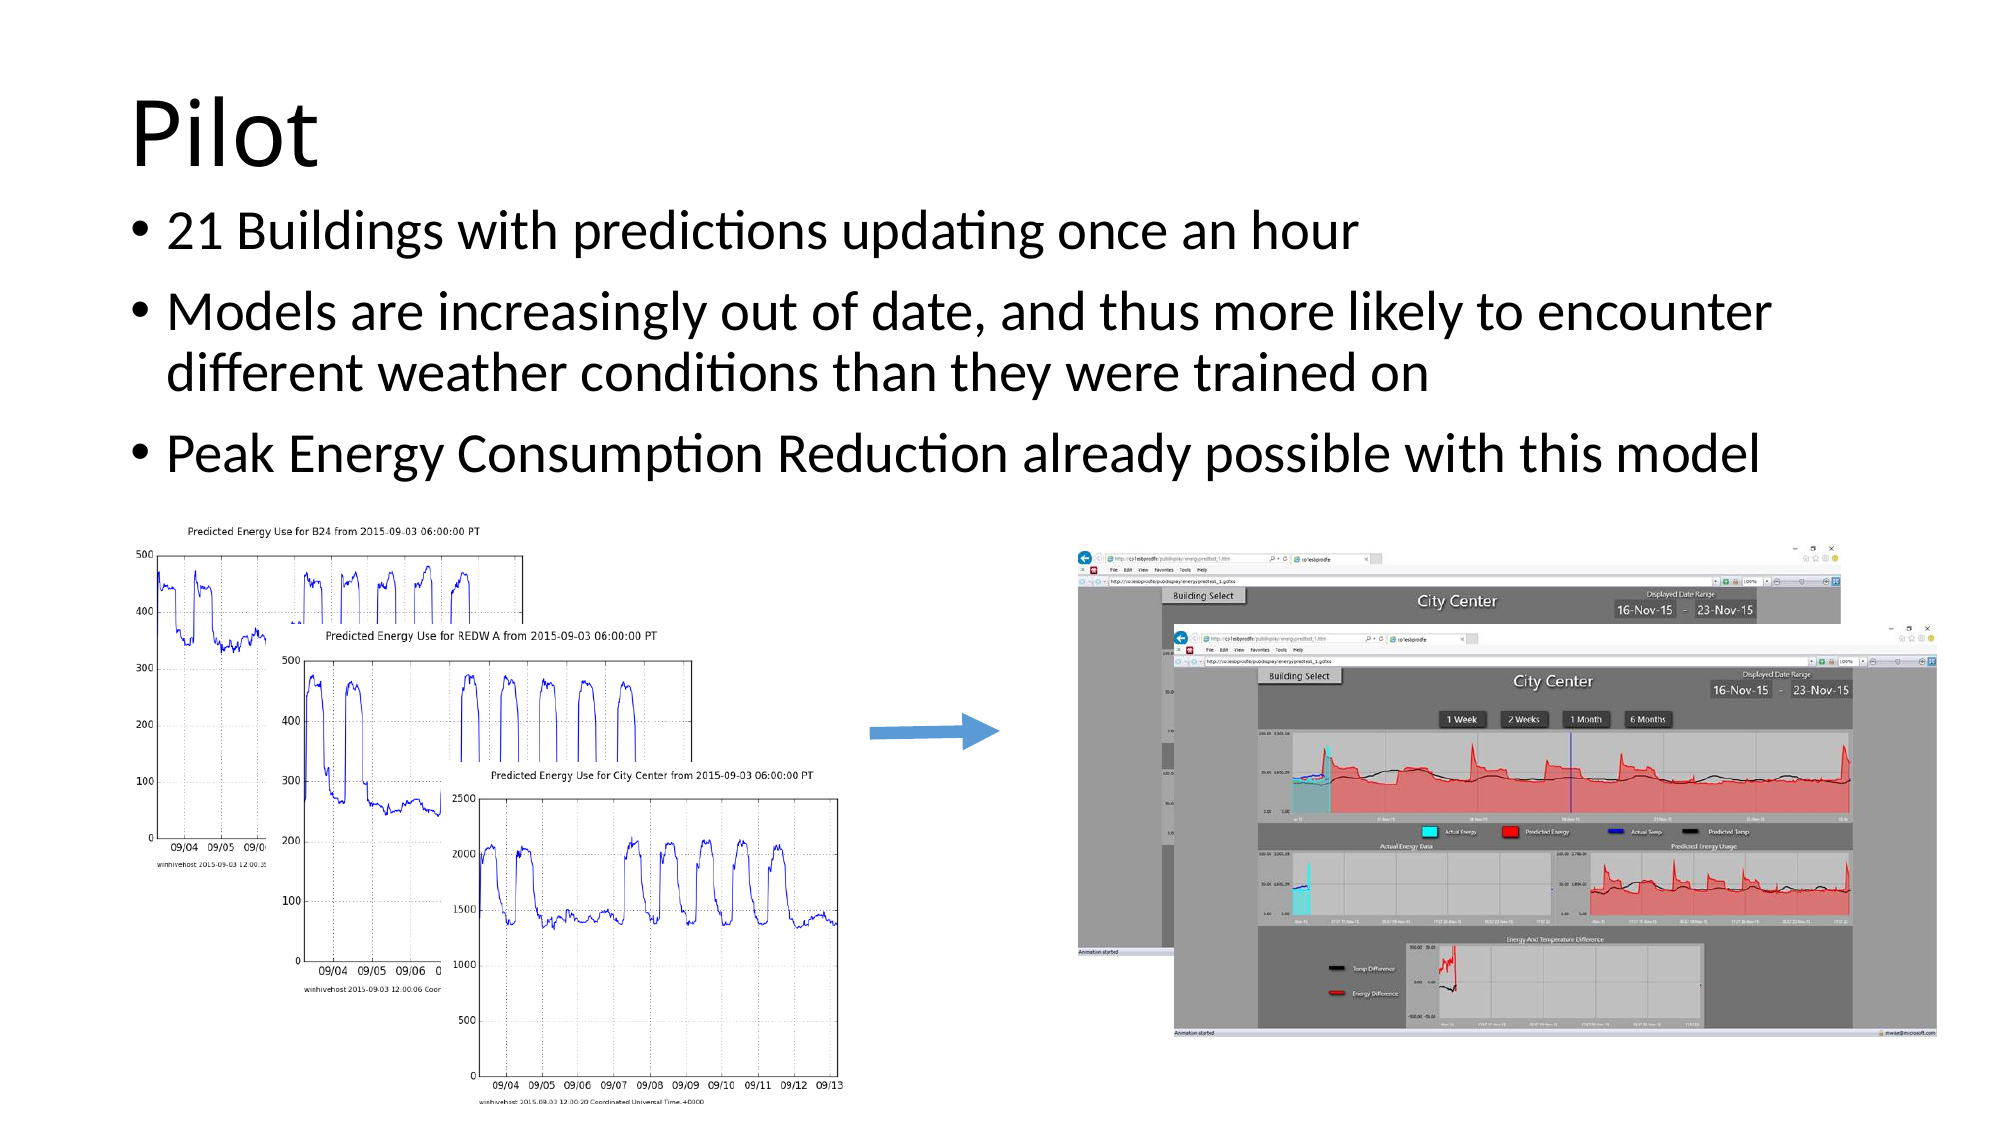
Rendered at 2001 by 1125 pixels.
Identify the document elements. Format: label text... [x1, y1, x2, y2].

title Pilot [113, 28, 1839, 246]
picture [113, 517, 870, 1124]
list 21 Buildings with predictions updating once an hour Models are increasingly out of date, and thus more likely to encounter different weather conditions than they were trained on Peak Energy Consumption Reduction already possible with this model [115, 193, 1841, 494]
picture [1078, 544, 1937, 1037]
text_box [869, 730, 1000, 734]
